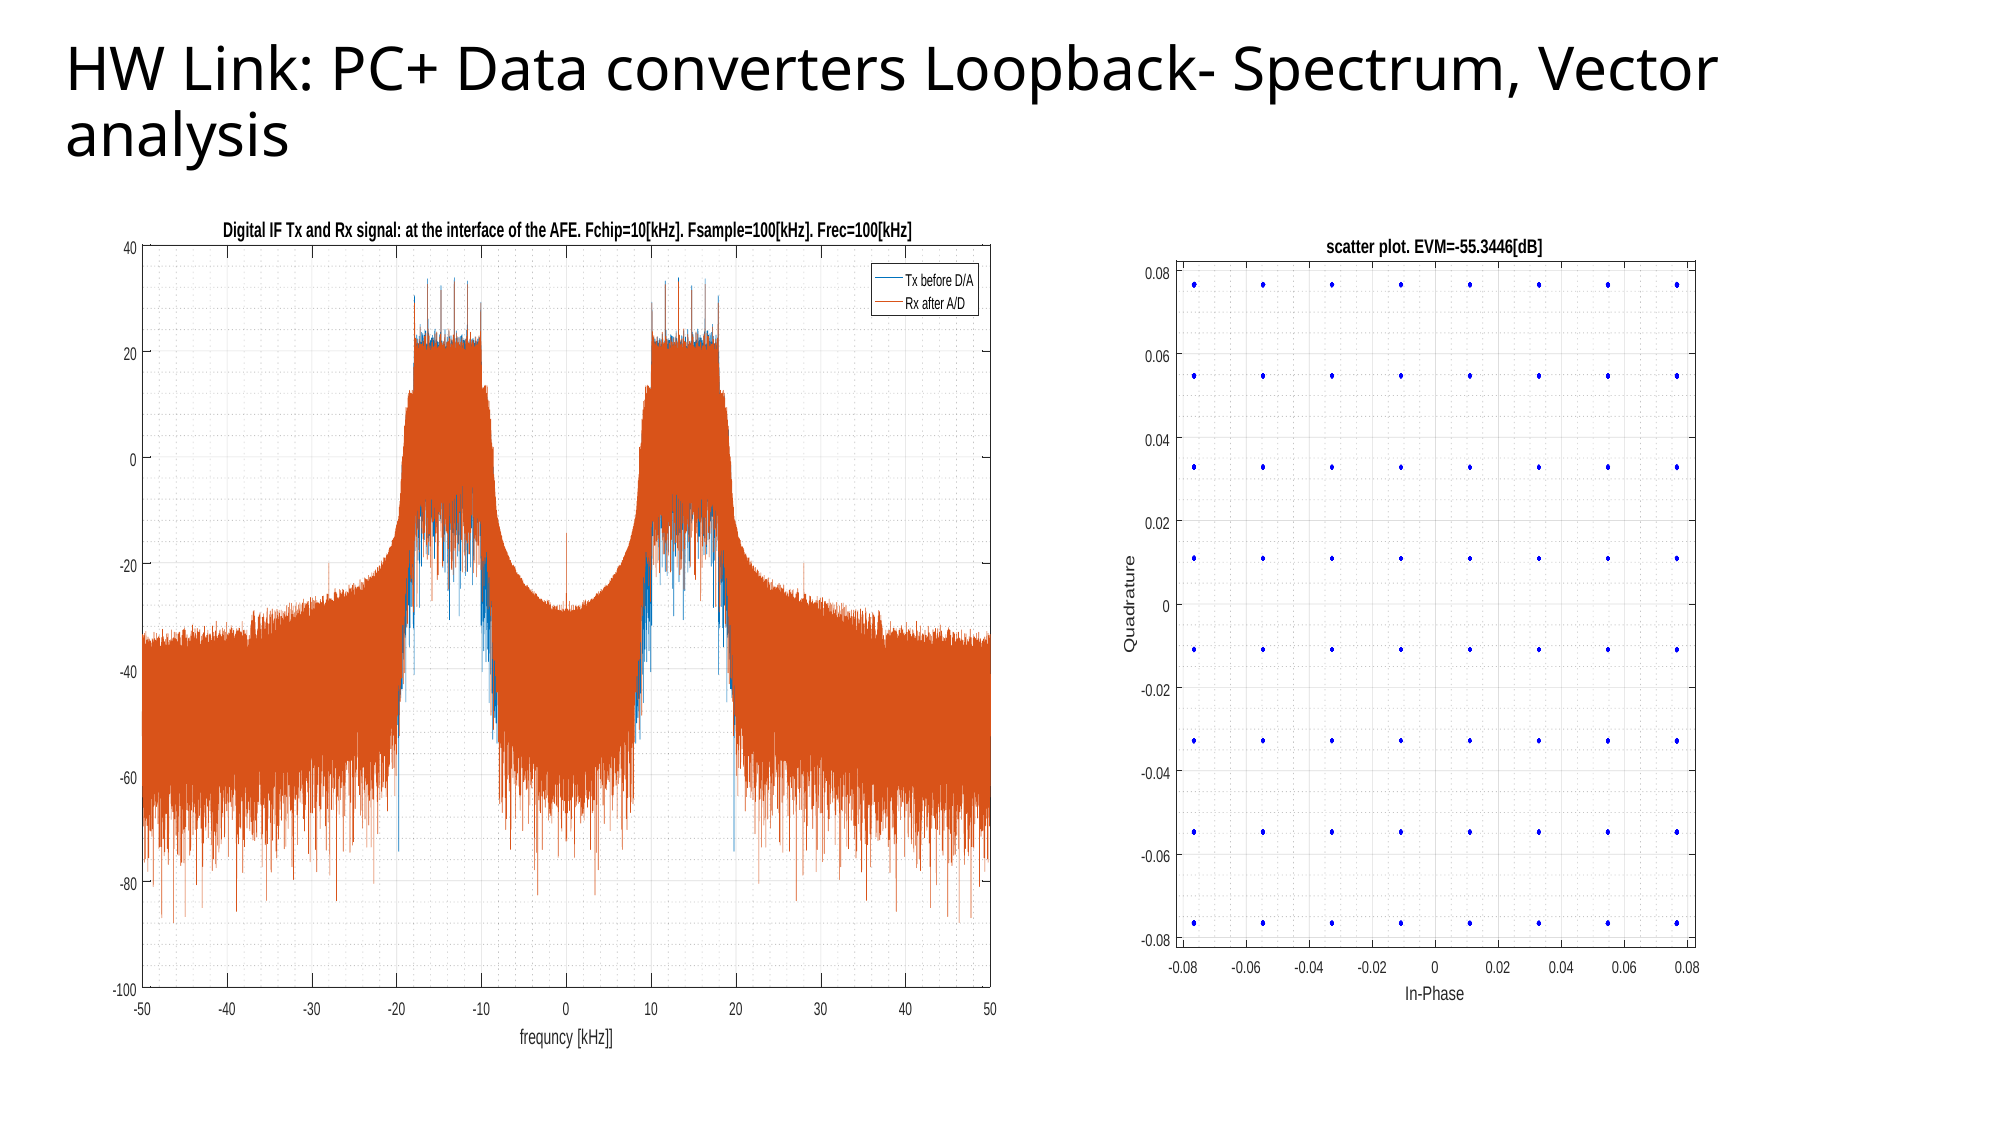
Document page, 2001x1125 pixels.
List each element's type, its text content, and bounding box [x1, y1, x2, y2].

title HW Link: PC+ Data converters Loopback- Spectrum, Vector analysis [50, 30, 1946, 177]
picture [828, 197, 2000, 1039]
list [0, 176, 1094, 1086]
